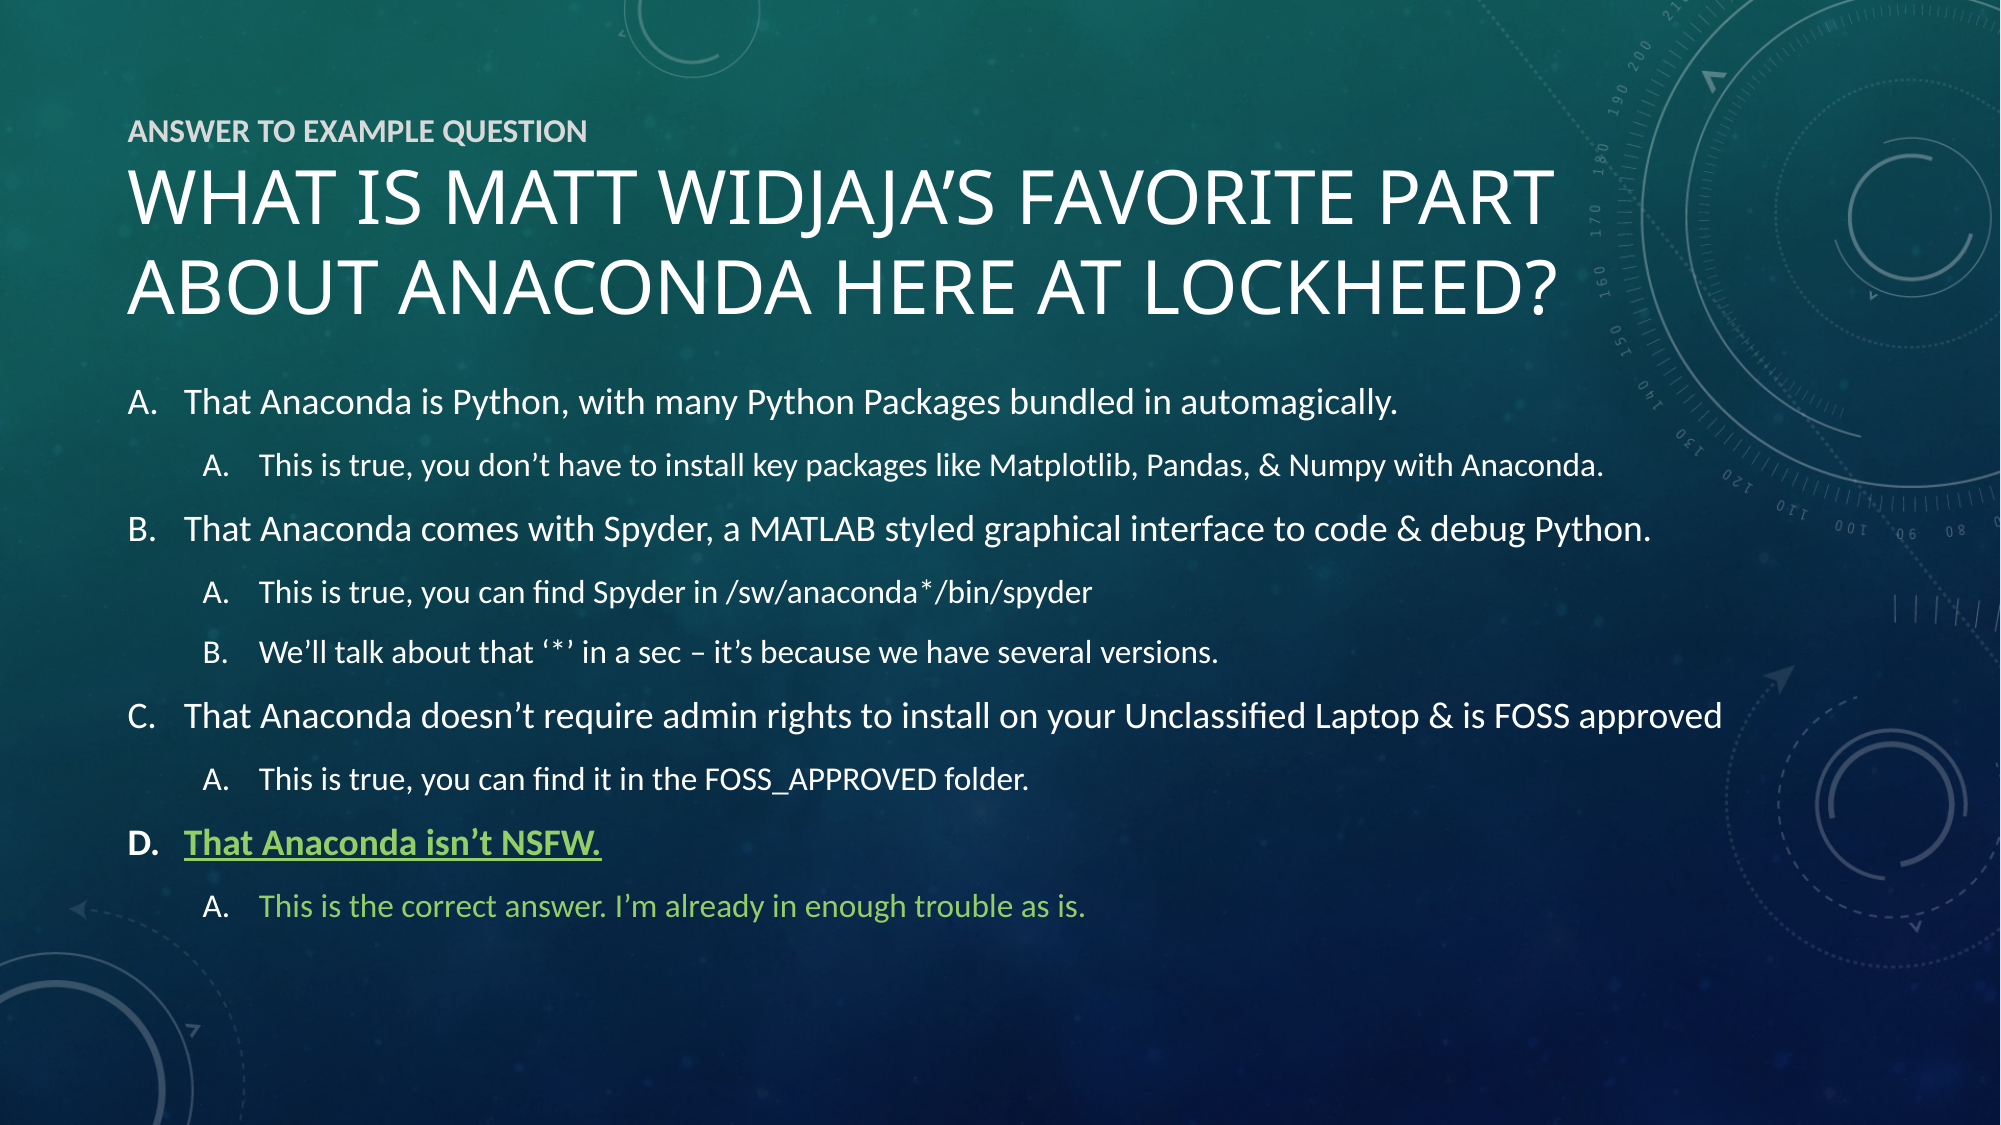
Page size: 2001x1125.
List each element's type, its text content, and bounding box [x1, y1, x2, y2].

picture [0, 0, 2001, 1125]
title Answer to Example Question What is Matt Widjaja’s favorite part about anaconda here at Lockheed? [112, 99, 1775, 339]
list That Anaconda is Python, with many Python Packages bundled in automagically. This is true, you don’t have to install key packages like Matplotlib, Pandas, & Numpy with Anaconda. That Anaconda comes with Spyder, a MATLAB styled graphical interface to code & debug Python. This is true, you can find Spyder in /sw/anaconda*/bin/spyder We’ll talk about that ‘*’ in a sec – it’s because we have several versions. That Anaconda doesn’t require admin rights to install on your Unclassified Laptop & is FOSS approved This is true, you can find it in the FOSS_APPROVED folder. That Anaconda isn’t NSFW. This is the correct answer. I’m already in enough trouble as is. [112, 351, 1775, 950]
